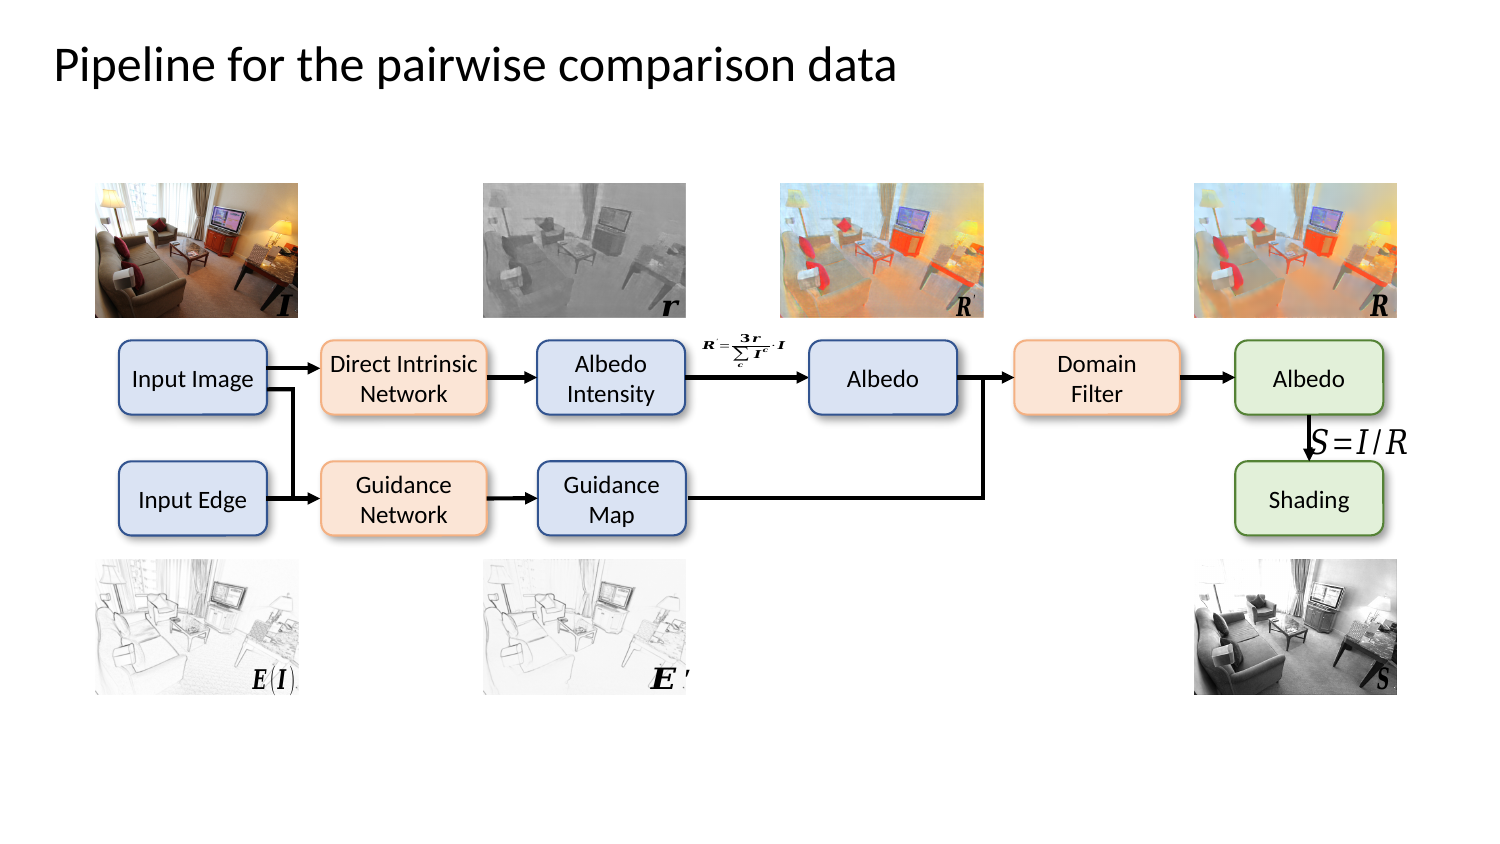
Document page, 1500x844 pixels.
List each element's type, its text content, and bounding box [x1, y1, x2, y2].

text_box Input Edge [117, 460, 269, 537]
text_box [95, 183, 298, 324]
text_box Albedo [808, 339, 959, 416]
text_box Albedo [1234, 339, 1385, 416]
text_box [780, 183, 984, 324]
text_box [95, 559, 299, 697]
text_box Albedo Intensity [536, 339, 687, 416]
text_box Guidance Network [320, 460, 488, 537]
text_box Pipeline for the pairwise comparison data [38, 24, 1457, 100]
text_box Shading [1234, 460, 1385, 537]
text_box Input Image [117, 339, 269, 416]
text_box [483, 559, 693, 697]
text_box Domain Filter [1013, 339, 1181, 416]
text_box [1194, 183, 1397, 324]
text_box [1194, 559, 1397, 697]
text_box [483, 183, 686, 324]
text_box Guidance Map [536, 460, 687, 537]
text_box [870, 380, 984, 499]
text_box Direct Intrinsic Network [320, 339, 488, 416]
